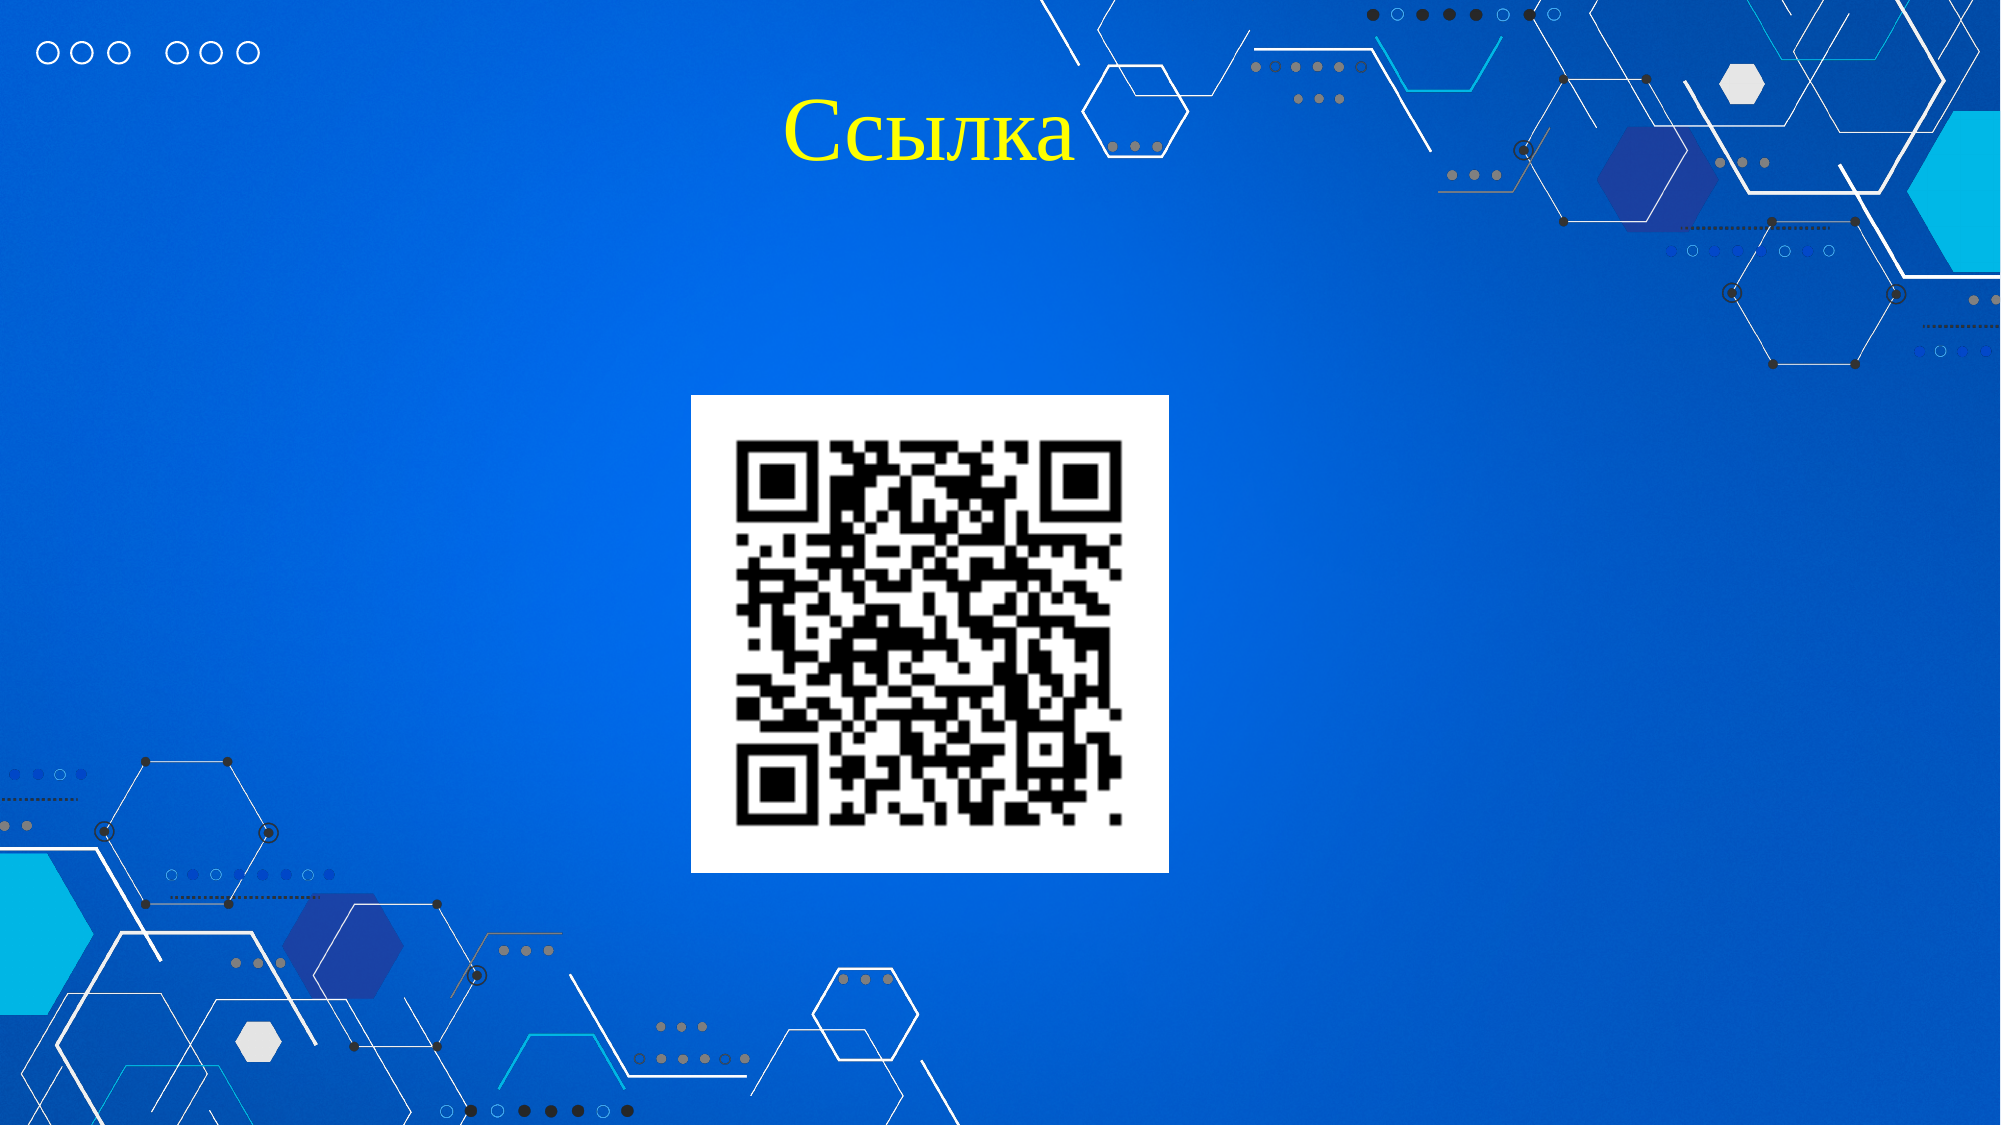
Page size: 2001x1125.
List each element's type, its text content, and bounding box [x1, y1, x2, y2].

text_box Ссылка [514, 61, 1345, 187]
picture [0, 0, 2001, 1125]
